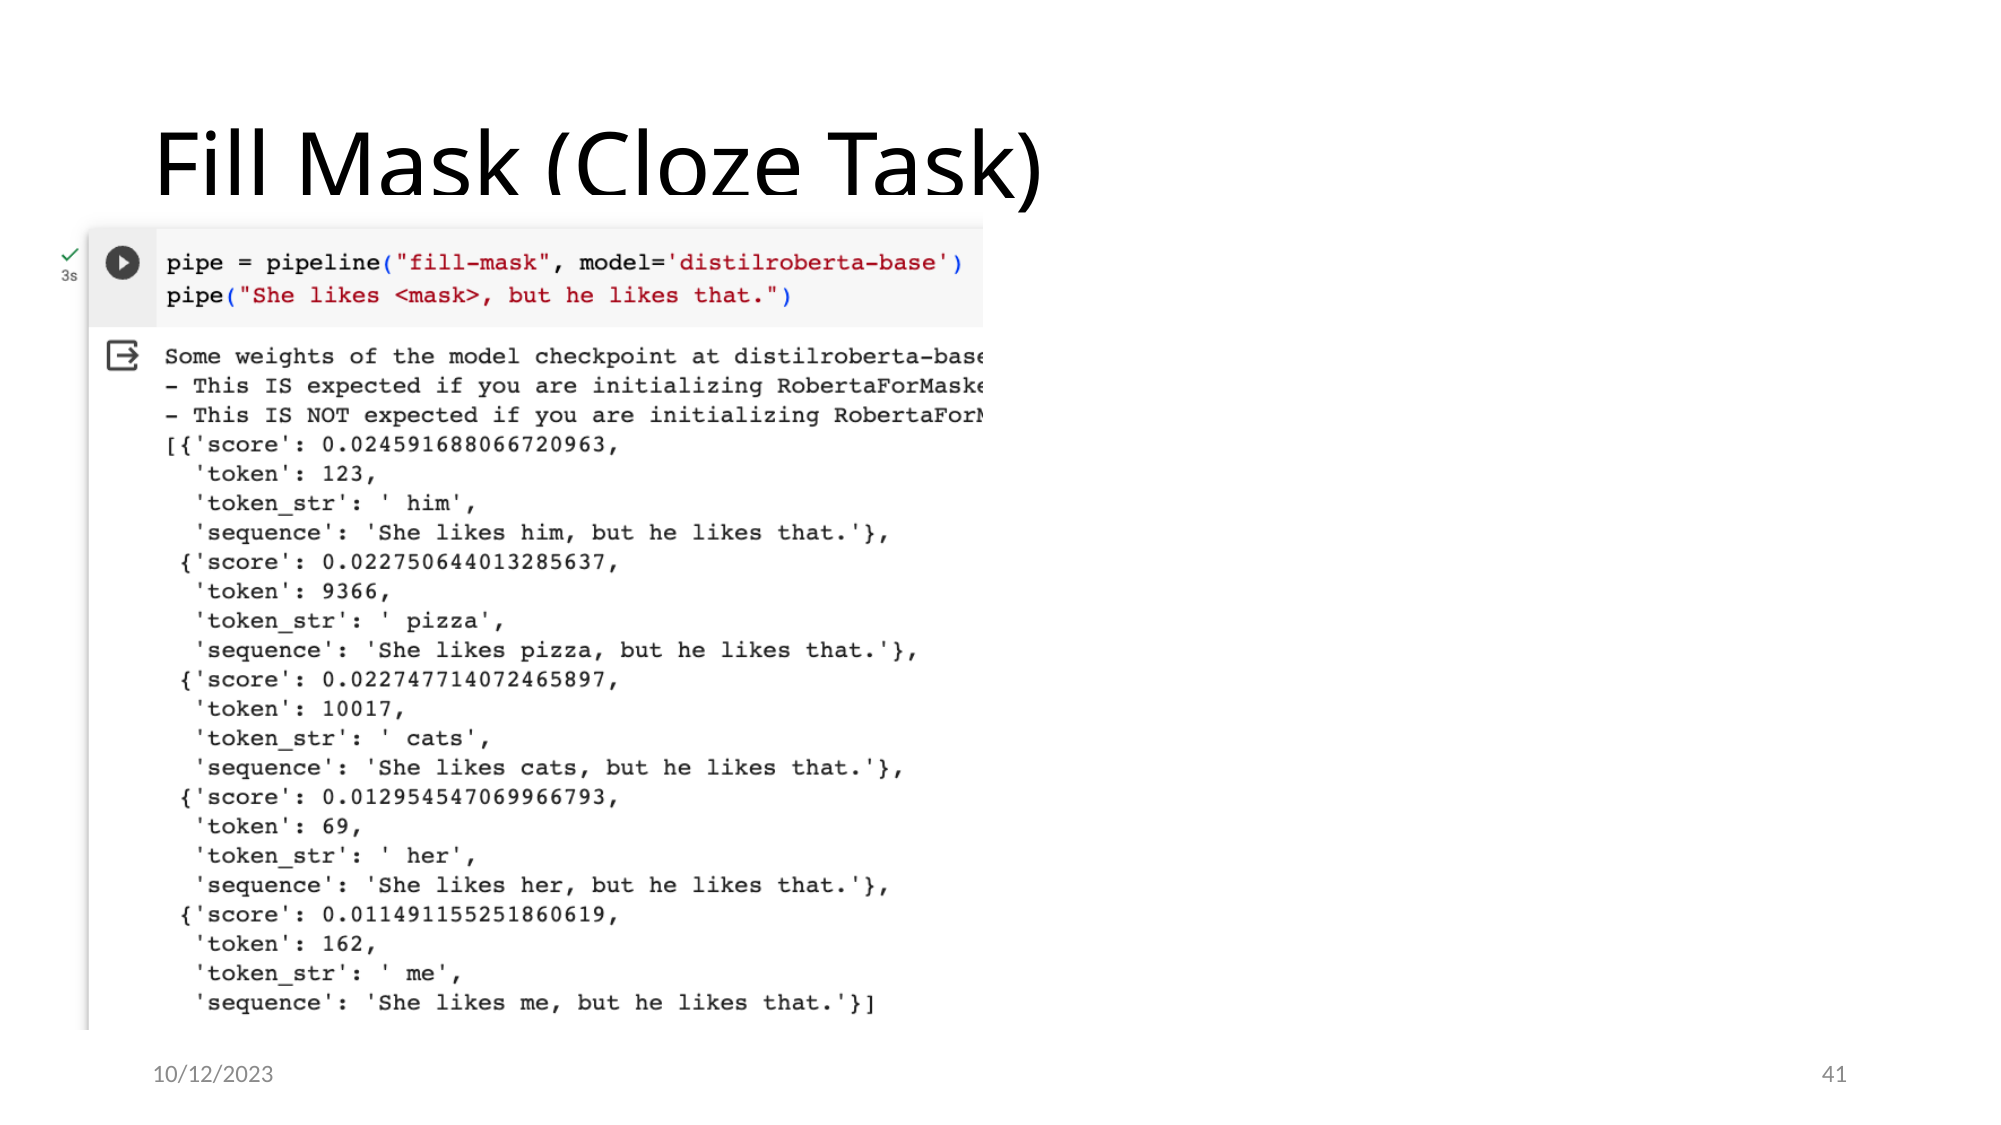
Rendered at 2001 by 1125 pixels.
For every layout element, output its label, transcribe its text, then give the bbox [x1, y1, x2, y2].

title Fill Mask (Cloze Task) [137, 59, 1863, 278]
picture [56, 195, 983, 1030]
slide_number 41 [1412, 1042, 1863, 1103]
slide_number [137, 1042, 588, 1103]
